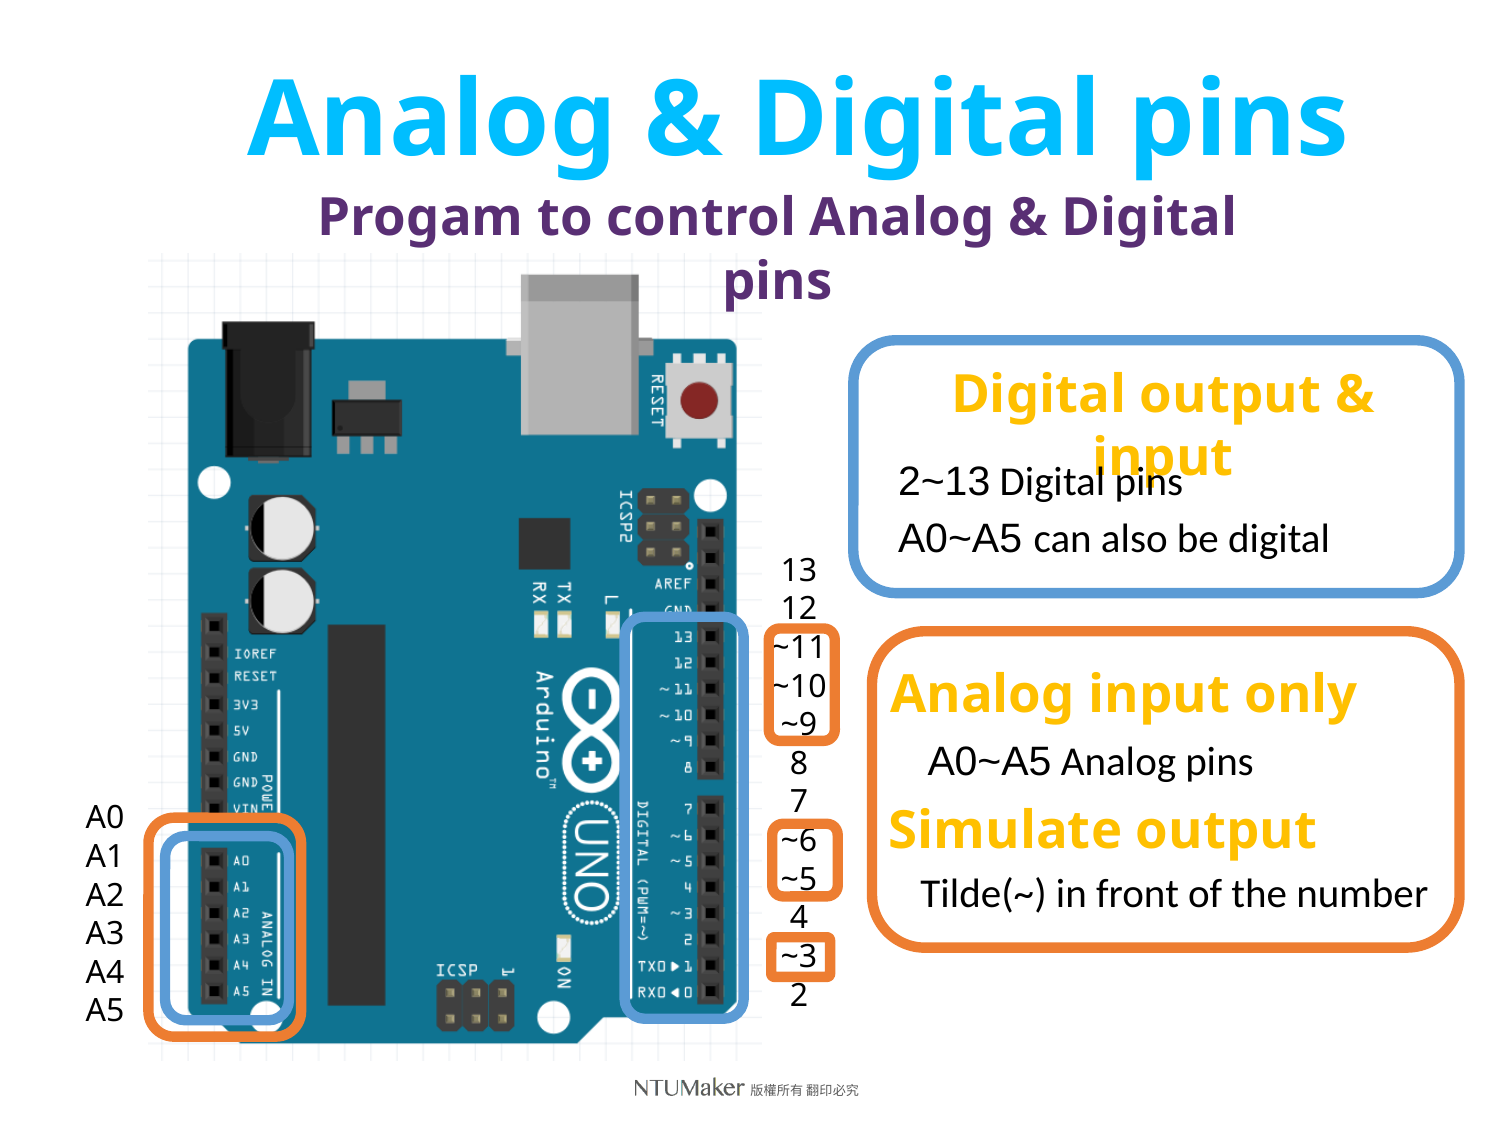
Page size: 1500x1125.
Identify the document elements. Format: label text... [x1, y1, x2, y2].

text_box A0 A1 A2 A3 A4 A5 [56, 789, 148, 1036]
text_box [853, 340, 1460, 594]
text_box Tilde(~) in front of the number [892, 860, 1457, 922]
text_box Progam to control Analog & Digital pins [260, 177, 1295, 253]
text_box [772, 823, 838, 897]
text_box Simulate output [881, 789, 1325, 866]
title Analog & Digital pins [205, 8, 1393, 220]
text_box Analog input only [881, 653, 1367, 730]
text_box [872, 654, 1452, 948]
text_box Digital output & input [869, 384, 1457, 461]
text_box [768, 628, 835, 741]
text_box 13 12 ~11 ~10 ~9 8 7 ~6 ~5 4 ~3 2 [762, 540, 848, 1021]
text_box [633, 1074, 867, 1106]
text_box [882, 631, 1460, 912]
picture [148, 253, 762, 1061]
text_box A0~A5 Analog pins [892, 727, 1290, 789]
text_box A0~A5 can also be digital [892, 505, 1434, 567]
text_box 2~13 Digital pins [892, 447, 1408, 505]
text_box [771, 937, 831, 977]
